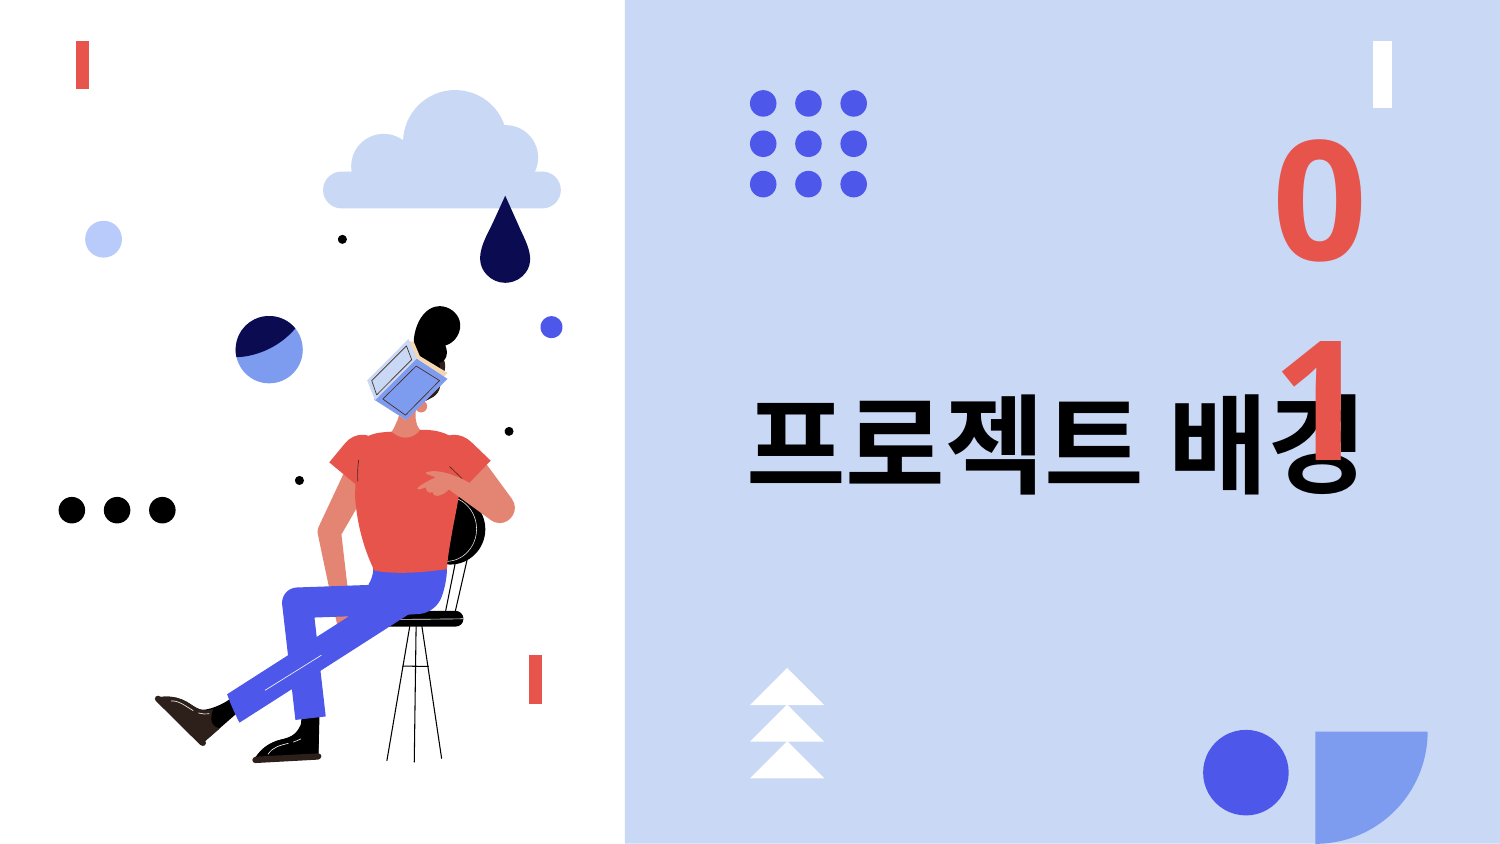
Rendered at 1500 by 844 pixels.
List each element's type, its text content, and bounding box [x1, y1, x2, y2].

title 프로젝트 배경 [671, 372, 1383, 511]
title 01 [1170, 210, 1383, 377]
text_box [58, 89, 567, 764]
